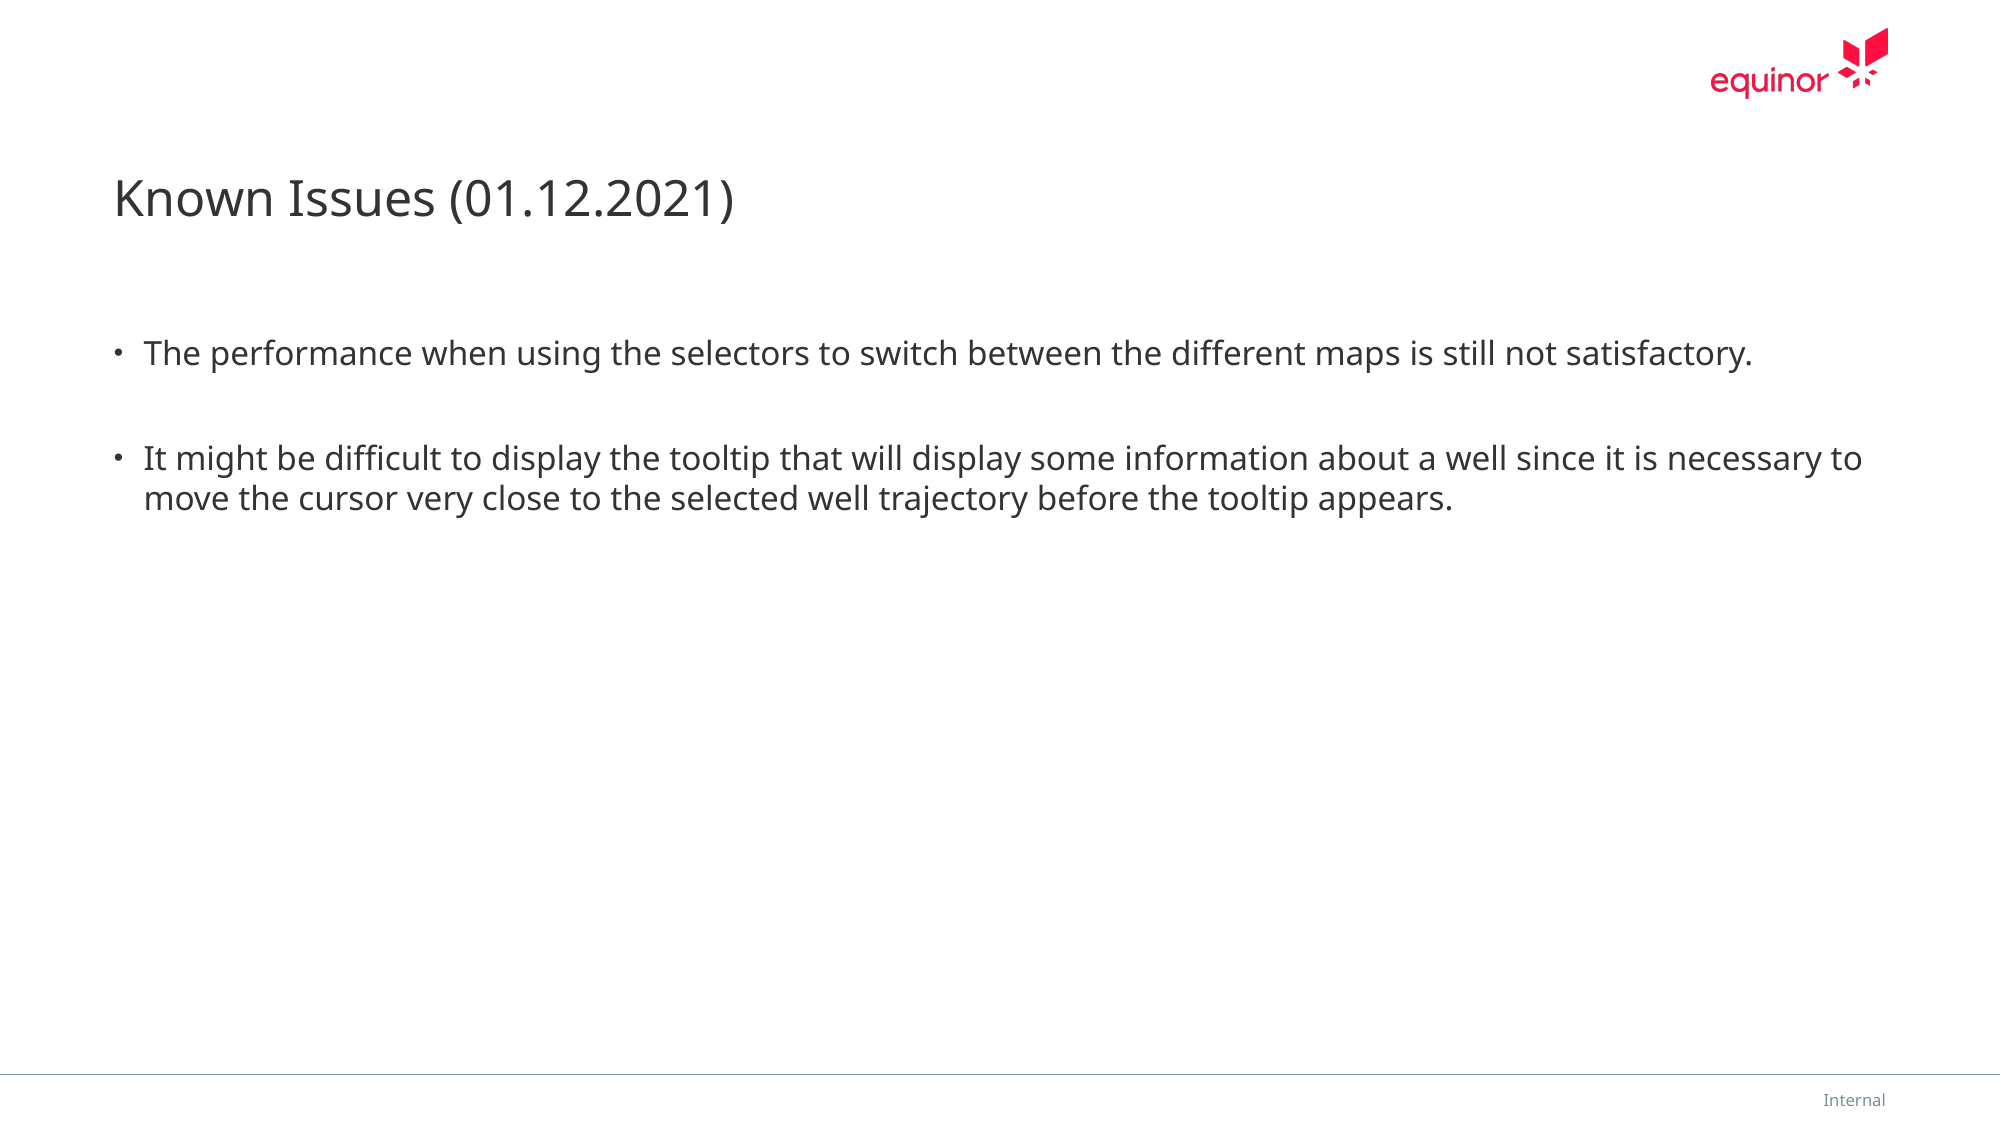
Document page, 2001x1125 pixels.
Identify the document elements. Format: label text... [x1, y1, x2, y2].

picture [1711, 28, 1888, 99]
list The performance when using the selectors to switch between the different maps is still not satisfactory. It might be difficult to display the tooltip that will display some information about a well since it is necessary to move the cursor very close to the selected well trajectory before the tooltip appears. [114, 332, 1886, 1024]
title Known Issues (01.12.2021) [114, 131, 1886, 321]
